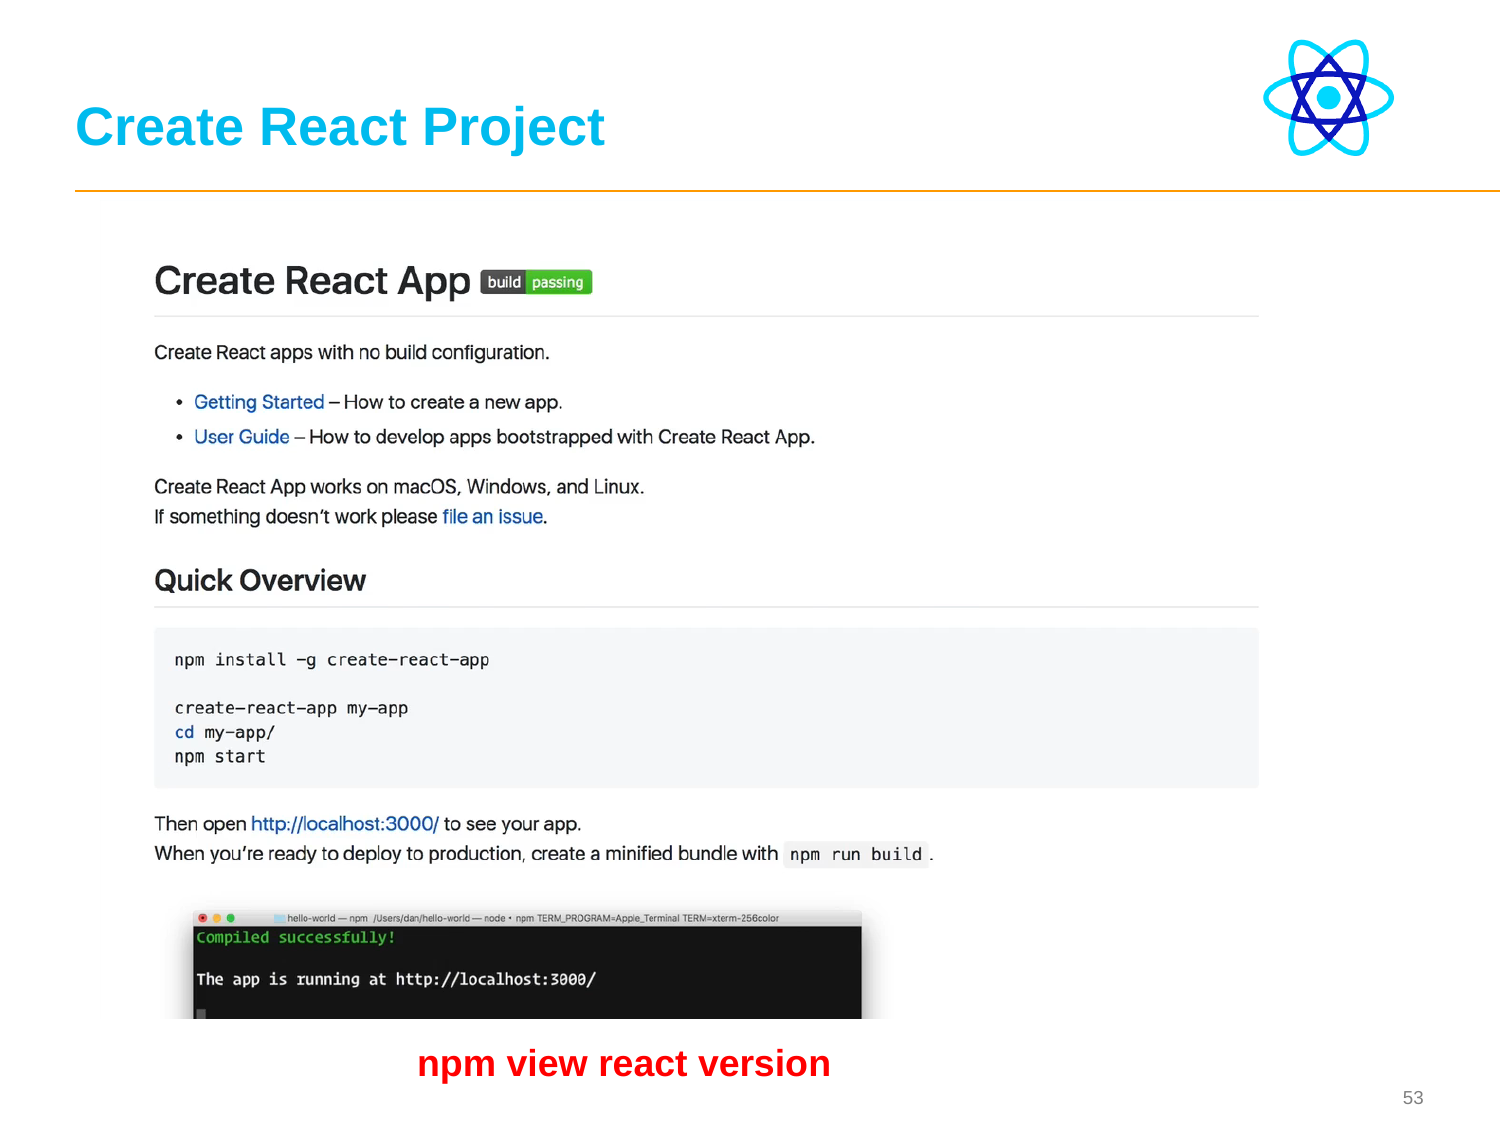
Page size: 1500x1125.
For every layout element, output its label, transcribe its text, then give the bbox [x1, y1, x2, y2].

text_box npm view react version [402, 1031, 847, 1092]
picture [99, 199, 1313, 1019]
title Create React Project [75, 27, 1422, 157]
